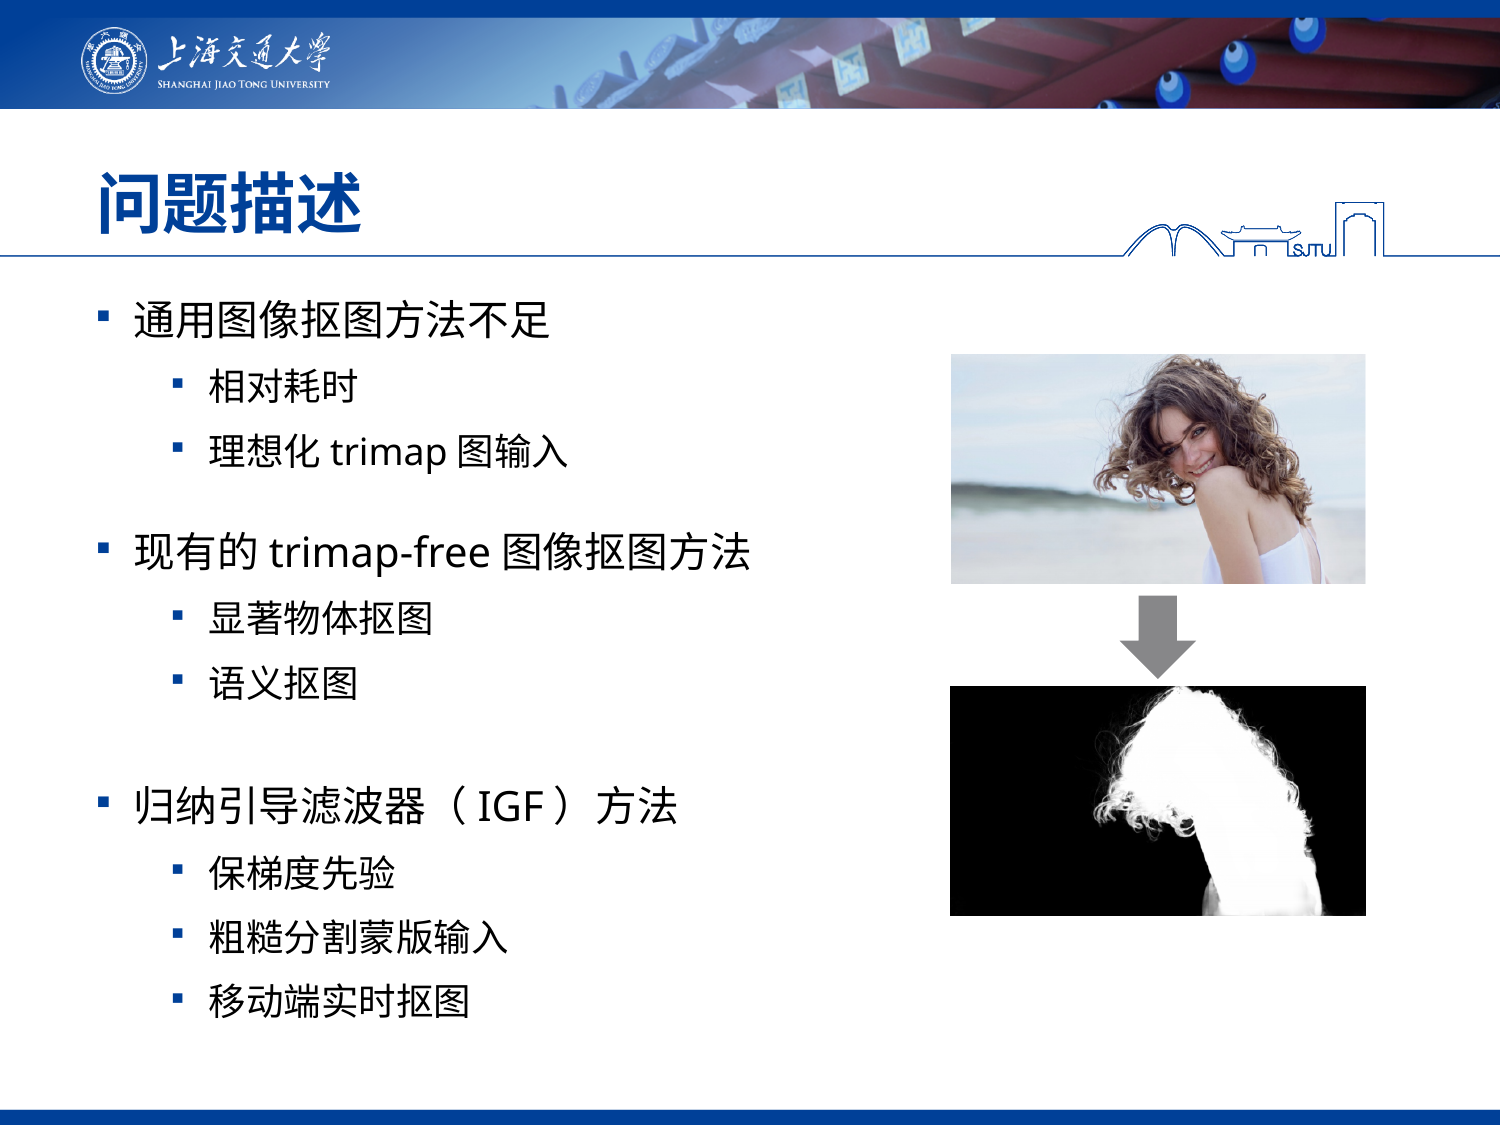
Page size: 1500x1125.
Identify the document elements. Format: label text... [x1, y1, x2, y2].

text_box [80, 355, 1455, 916]
picture [0, 18, 1500, 109]
text_box 归纳引导滤波器（IGF）方法 保梯度先验 粗糙分割蒙版输入 移动端实时抠图 [80, 916, 1455, 1059]
title 问题描述 [81, 159, 1455, 254]
list 通用图像抠图方法不足 相对耗时 理想化trimap图输入 [81, 276, 1455, 355]
